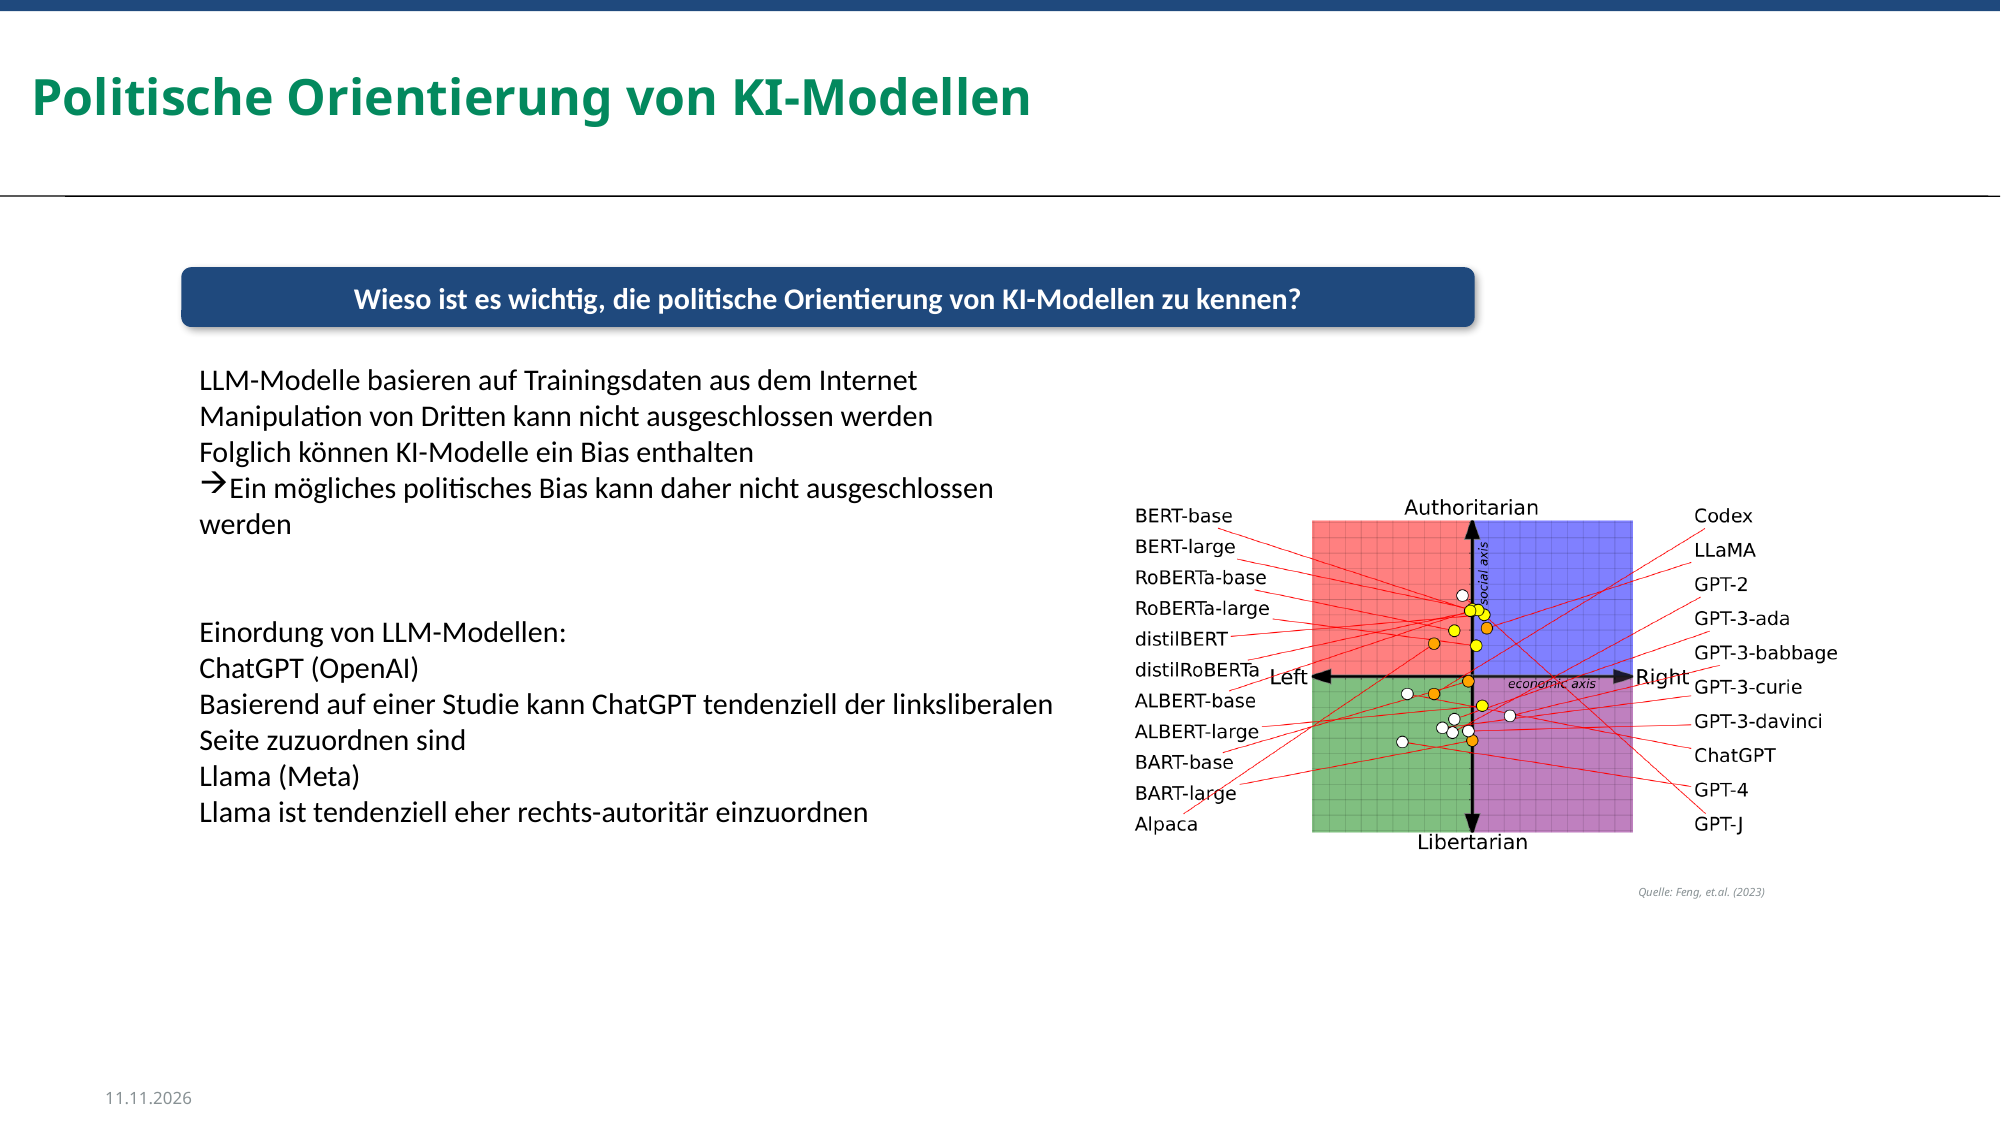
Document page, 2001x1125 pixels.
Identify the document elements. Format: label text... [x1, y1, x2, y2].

title Politische Orientierung von KI-Modellen [31, 65, 1969, 126]
text_box Wieso ist es wichtig, die politische Orientierung von KI-Modellen zu kennen? [181, 267, 1475, 327]
picture [1117, 491, 1856, 865]
text_box Quelle: Feng, et.al. (2023) [1269, 877, 1780, 900]
list LLM-Modelle basieren auf Trainingsdaten aus dem Internet Manipulation von Dritten kann nicht ausgeschlossen werden Folglich können KI-Modelle ein Bias enthalten Ein mögliches politisches Bias kann daher nicht ausgeschlossen werden Einordung von LLM-Modellen: ChatGPT (OpenAI) Basierend auf einer Studie kann ChatGPT tendenziell der linksliberalen Seite zuzuordnen sind Llama (Meta) Llama ist tendenziell eher rechts-autoritär einzuordnen [199, 360, 1056, 879]
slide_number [90, 1080, 218, 1104]
